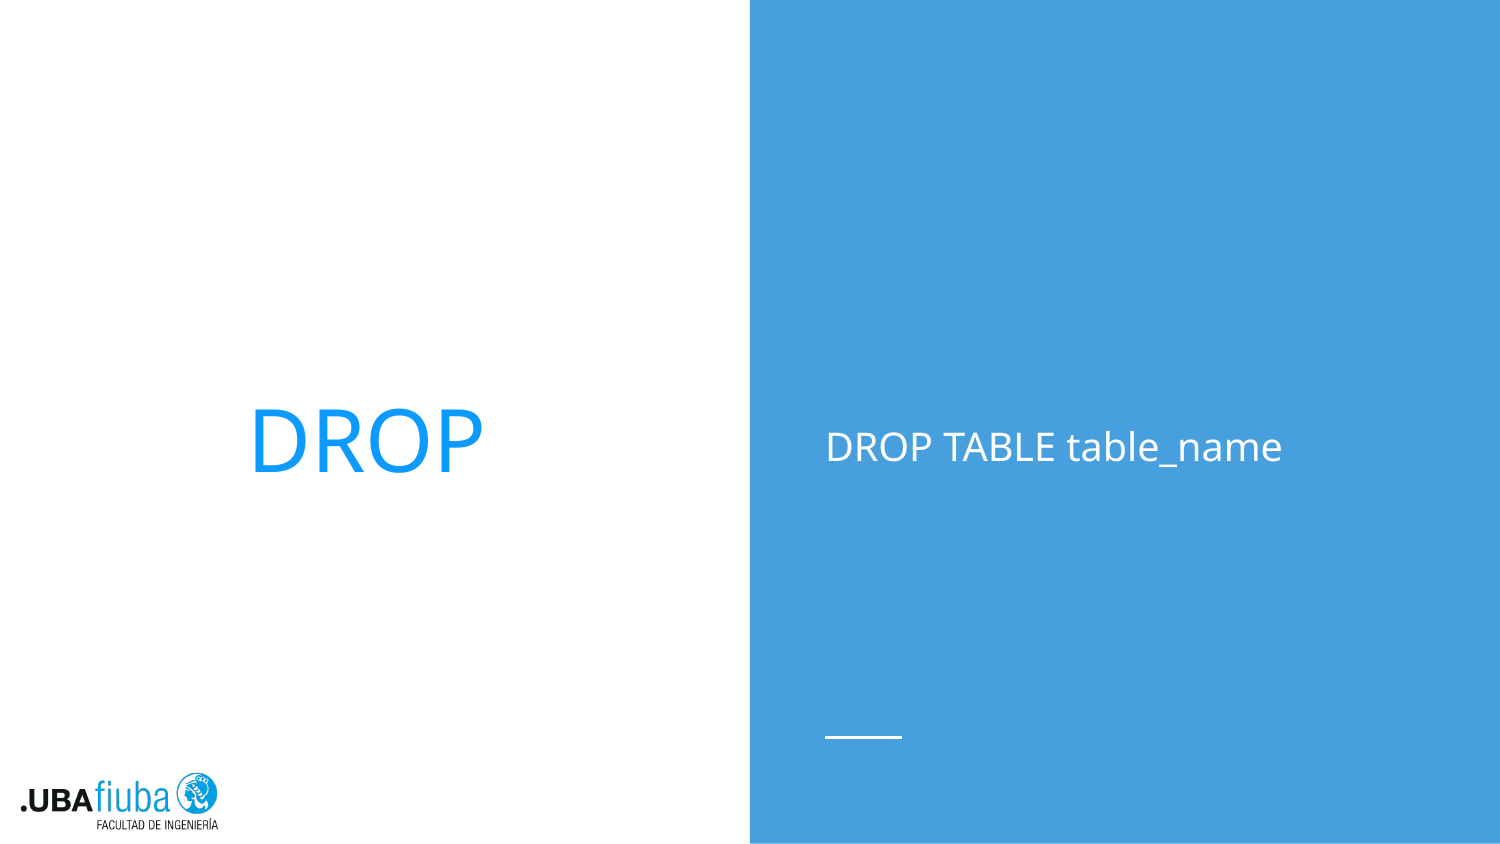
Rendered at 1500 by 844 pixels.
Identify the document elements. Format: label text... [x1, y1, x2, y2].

picture [0, 753, 242, 844]
list DROP TABLE table_name [810, 118, 1440, 725]
title DROP [35, 338, 699, 506]
